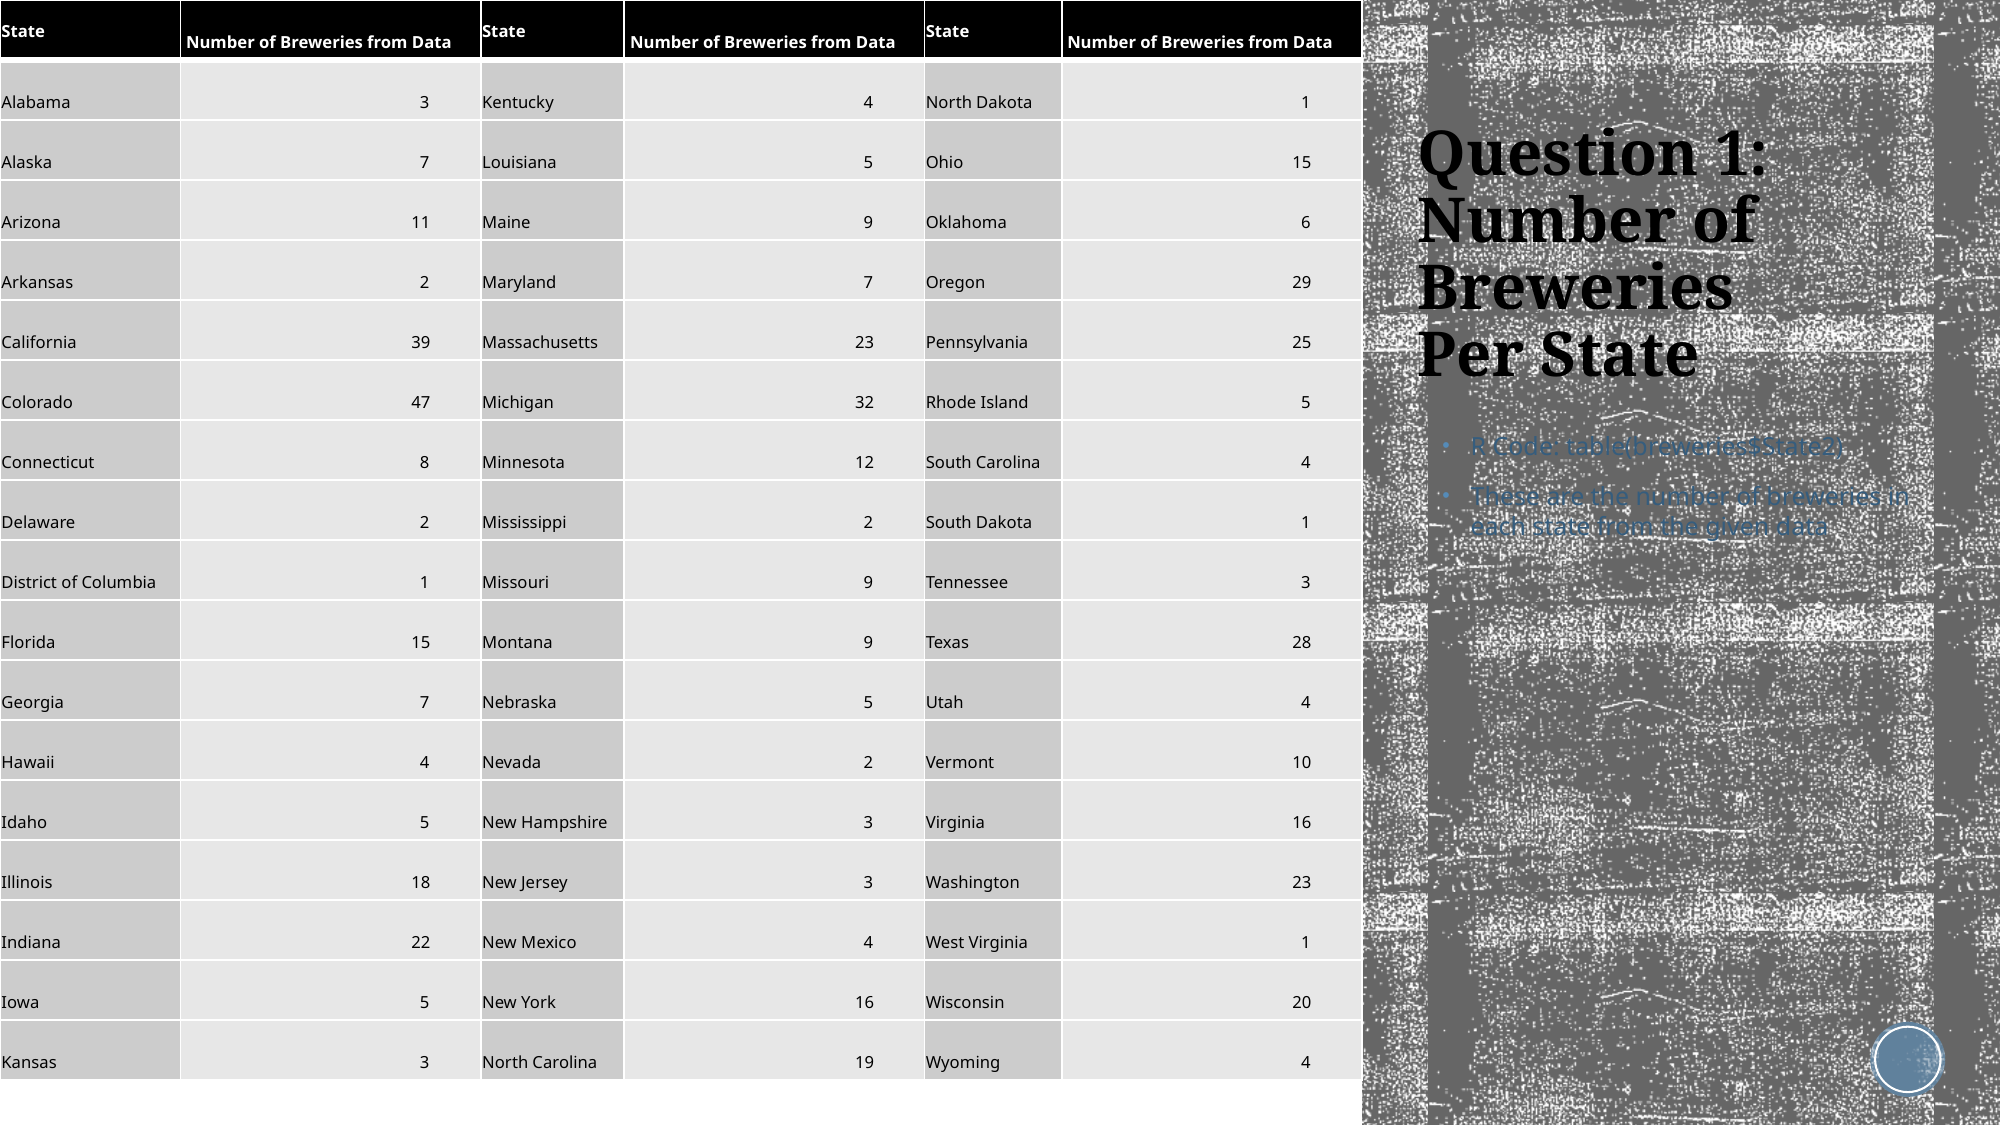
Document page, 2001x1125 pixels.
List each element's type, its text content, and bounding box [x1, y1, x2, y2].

table_cell 25 [1063, 301, 1361, 359]
table_cell 5 [181, 781, 480, 839]
table_cell 10 [1063, 721, 1361, 779]
table_cell 16 [1063, 781, 1361, 839]
table_cell Florida [1, 601, 180, 659]
table_cell 2 [181, 241, 480, 299]
table_cell Massachusetts [482, 301, 623, 359]
table_cell 6 [1063, 181, 1361, 239]
table_cell 11 [181, 181, 480, 239]
table_cell 4 [1063, 421, 1361, 479]
table_cell California [1, 301, 180, 359]
table_cell 28 [1063, 601, 1361, 659]
table_cell 22 [181, 901, 480, 959]
table_cell Arizona [1, 181, 180, 239]
table_cell 19 [625, 1021, 924, 1079]
table_cell Vermont [925, 721, 1061, 779]
table_cell Montana [482, 601, 623, 659]
table_cell 2 [625, 481, 924, 539]
table_cell Idaho [1, 781, 180, 839]
table_cell 5 [625, 121, 924, 179]
table_cell Alaska [1, 121, 180, 179]
table_cell Pennsylvania [925, 301, 1061, 359]
table_cell 15 [181, 601, 480, 659]
table_cell Connecticut [1, 421, 180, 479]
table_cell 3 [625, 841, 924, 899]
table_cell Utah [925, 661, 1061, 719]
table_cell 32 [625, 361, 924, 419]
list [1402, 397, 1928, 938]
table_cell 47 [181, 361, 480, 419]
table_cell Michigan [482, 361, 623, 419]
table_header State [925, 1, 1061, 57]
table_cell 18 [181, 841, 480, 899]
table_cell 1 [1063, 901, 1361, 959]
table_cell District of Columbia [1, 541, 180, 599]
table_cell North Carolina [482, 1021, 623, 1079]
table_cell Virginia [925, 781, 1061, 839]
table_cell South Dakota [925, 481, 1061, 539]
table_cell New Hampshire [482, 781, 623, 839]
table_cell 5 [1063, 361, 1361, 419]
table_cell Wyoming [925, 1021, 1061, 1079]
text_box R Code: table(breweries$State2) These are the number of breweries in each state from the given data [1427, 422, 1953, 963]
table_cell North Dakota [925, 63, 1061, 119]
table_cell 3 [181, 1021, 480, 1079]
table_cell Colorado [1, 361, 180, 419]
table_cell Maryland [482, 241, 623, 299]
table_cell 9 [625, 541, 924, 599]
table_cell Ohio [925, 121, 1061, 179]
table_cell New York [482, 961, 623, 1019]
table_cell 3 [625, 781, 924, 839]
table_cell 4 [1063, 661, 1361, 719]
table_cell Rhode Island [925, 361, 1061, 419]
table_cell Alabama [1, 63, 180, 119]
table_header Number of Breweries from Data [1063, 1, 1361, 57]
table_cell 5 [625, 661, 924, 719]
table_cell Tennessee [925, 541, 1061, 599]
table_cell Georgia [1, 661, 180, 719]
table_header State [1, 1, 180, 57]
table_cell Kentucky [482, 63, 623, 119]
table_cell South Carolina [925, 421, 1061, 479]
table_cell 4 [1063, 1021, 1361, 1079]
table_cell New Jersey [482, 841, 623, 899]
title Question 1: Number of Breweries Per State [1402, 112, 1928, 397]
table_header Number of Breweries from Data [181, 1, 480, 57]
table_cell Nebraska [482, 661, 623, 719]
table_cell 4 [625, 901, 924, 959]
table_cell 39 [181, 301, 480, 359]
table_cell West Virginia [925, 901, 1061, 959]
table_cell Arkansas [1, 241, 180, 299]
table_cell 7 [181, 661, 480, 719]
table_cell Louisiana [482, 121, 623, 179]
table_cell Nevada [482, 721, 623, 779]
table_cell Illinois [1, 841, 180, 899]
table_cell Oregon [925, 241, 1061, 299]
table_cell 4 [625, 63, 924, 119]
table_cell Hawaii [1, 721, 180, 779]
table_cell 5 [181, 961, 480, 1019]
table_cell Iowa [1, 961, 180, 1019]
table_cell 9 [625, 181, 924, 239]
table_cell New Mexico [482, 901, 623, 959]
table_cell 20 [1063, 961, 1361, 1019]
table_cell Oklahoma [925, 181, 1061, 239]
table_cell 12 [625, 421, 924, 479]
table_cell Minnesota [482, 421, 623, 479]
table_cell 7 [625, 241, 924, 299]
table_cell Wisconsin [925, 961, 1061, 1019]
table_cell 7 [181, 121, 480, 179]
table_header Number of Breweries from Data [625, 1, 924, 57]
table_cell 9 [625, 601, 924, 659]
table_header State [482, 1, 623, 57]
table_cell 3 [181, 63, 480, 119]
table_cell 1 [1063, 481, 1361, 539]
table_cell 2 [625, 721, 924, 779]
table_cell Delaware [1, 481, 180, 539]
table_cell 2 [181, 481, 480, 539]
table_cell Missouri [482, 541, 623, 599]
table_cell 23 [625, 301, 924, 359]
table_cell 1 [181, 541, 480, 599]
table_cell Mississippi [482, 481, 623, 539]
table_cell 3 [1063, 541, 1361, 599]
table_cell 15 [1063, 121, 1361, 179]
table_cell 8 [181, 421, 480, 479]
table_cell 1 [1063, 63, 1361, 119]
table_cell Indiana [1, 901, 180, 959]
table_cell Maine [482, 181, 623, 239]
table_cell Kansas [1, 1021, 180, 1079]
table_cell 29 [1063, 241, 1361, 299]
table_cell Washington [925, 841, 1061, 899]
table_cell 4 [181, 721, 480, 779]
table_cell Texas [925, 601, 1061, 659]
table_cell 16 [625, 961, 924, 1019]
table_cell 23 [1063, 841, 1361, 899]
